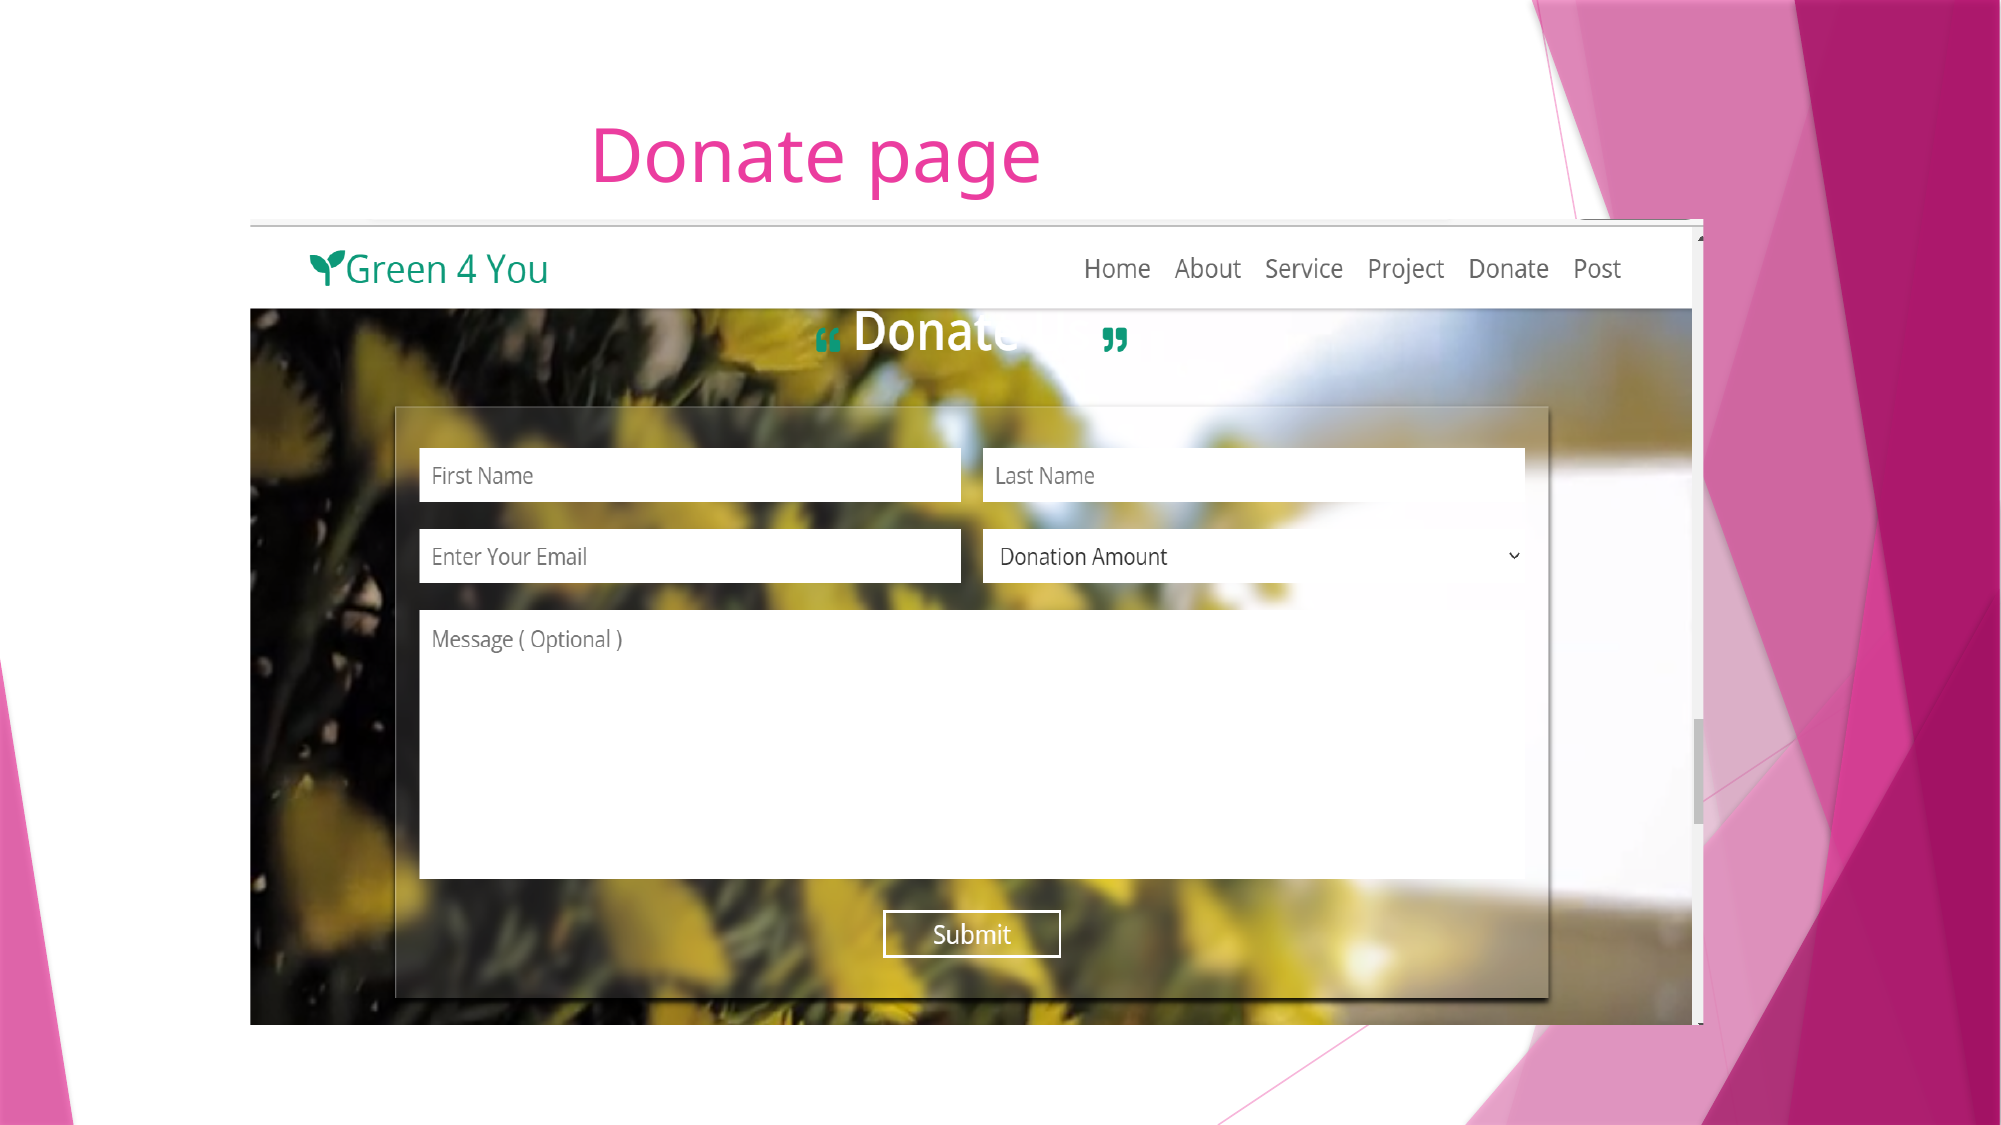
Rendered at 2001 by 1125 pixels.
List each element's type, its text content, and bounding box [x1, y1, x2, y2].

title Donate page [111, 99, 1522, 317]
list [249, 219, 1704, 1026]
